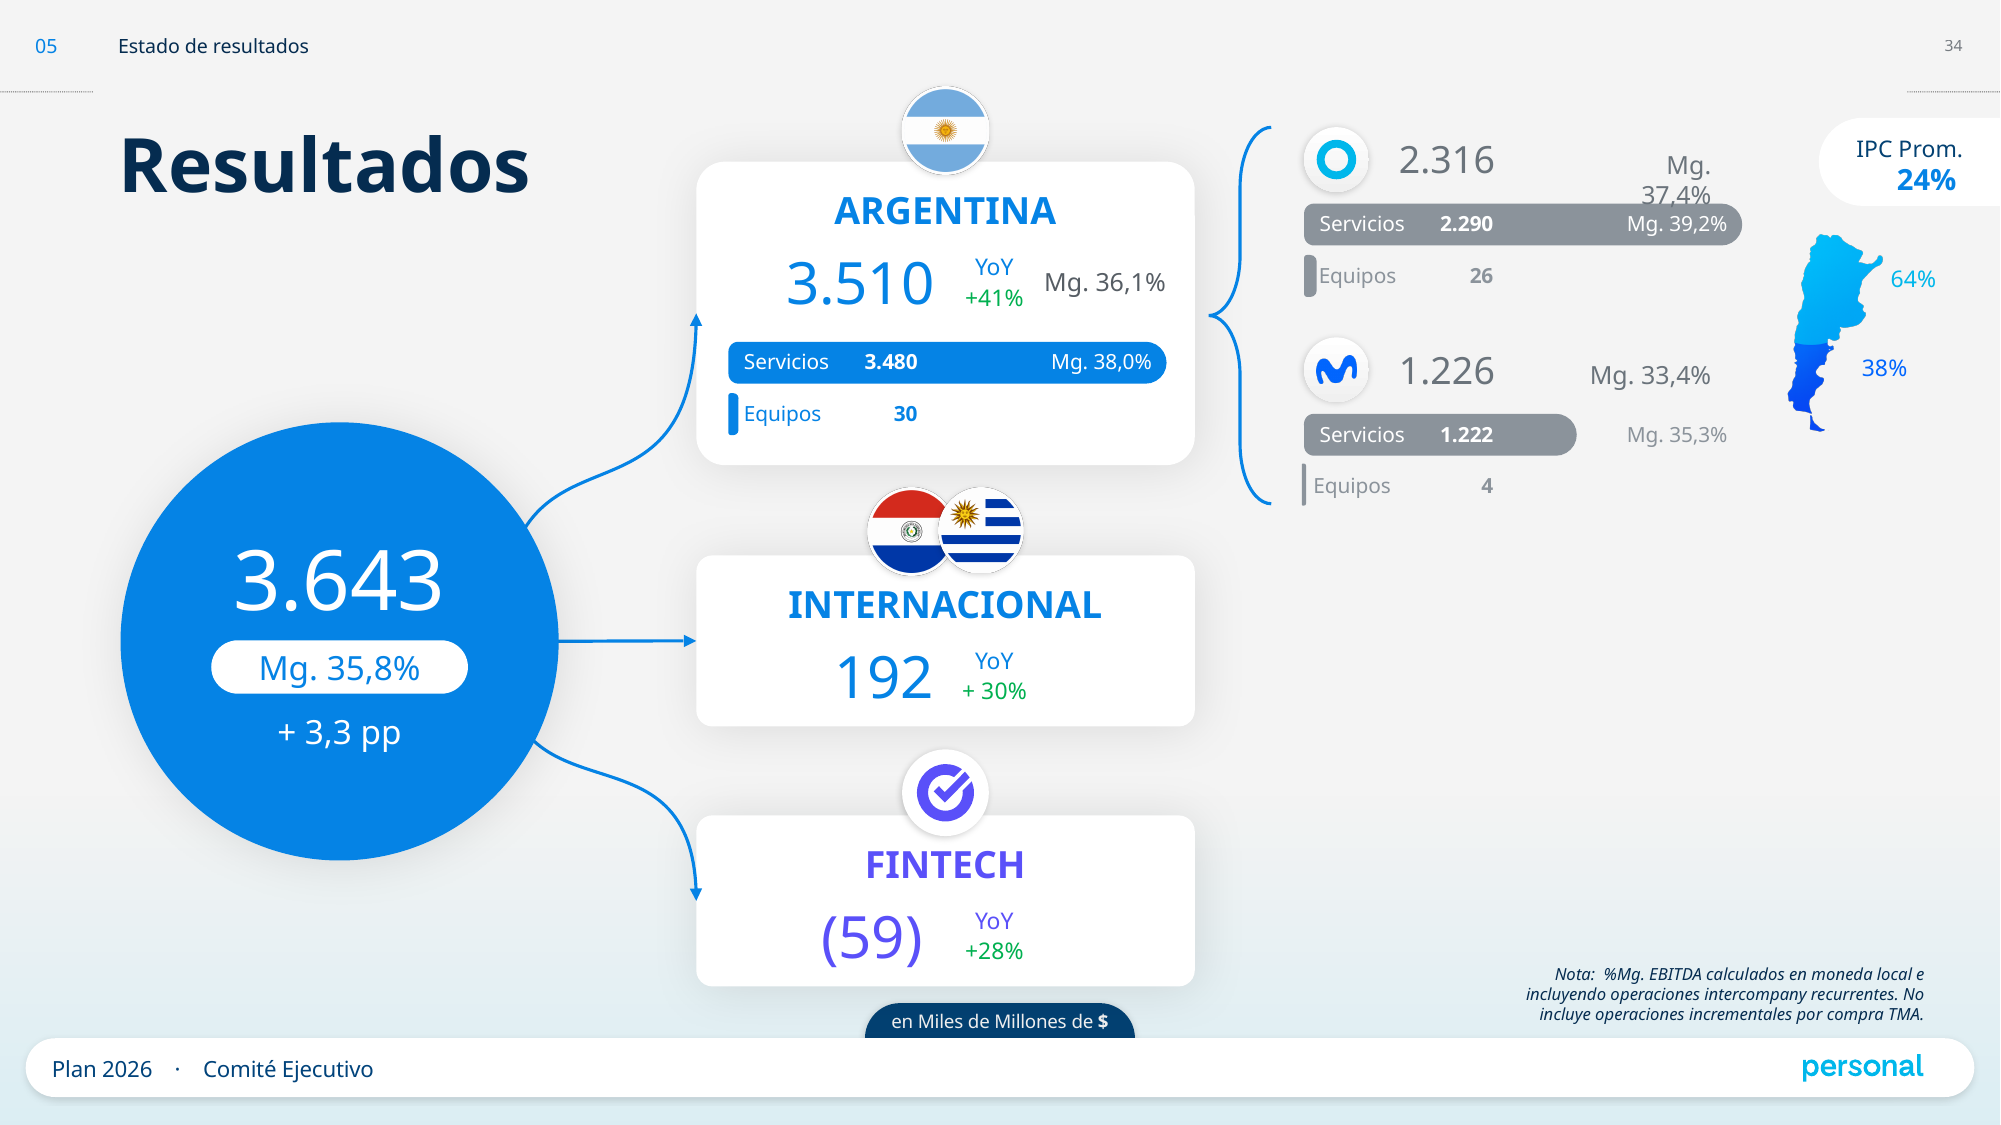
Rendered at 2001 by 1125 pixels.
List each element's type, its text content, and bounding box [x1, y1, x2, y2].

text_box [1302, 255, 1317, 299]
text_box [1305, 412, 1579, 458]
text_box 34 [1940, 35, 1967, 55]
text_box 2.316 [1370, 129, 1510, 189]
text_box Mg. 35,3% [1595, 413, 1743, 454]
text_box (59) [820, 899, 917, 970]
text_box Equipos [1303, 254, 1429, 295]
text_box Mg. 37,4% [1576, 141, 1727, 217]
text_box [1727, 228, 1967, 447]
text_box Mg. 36,1% [1072, 263, 1170, 300]
text_box 30 [854, 393, 933, 433]
text_box Mg. 39,2% [1595, 203, 1743, 244]
text_box 3.643 [233, 527, 446, 628]
text_box + 3,3 pp [273, 707, 406, 755]
text_box Equipos [1298, 465, 1424, 505]
text_box IPC Prom. [1856, 134, 1964, 162]
text_box [694, 813, 1197, 989]
text_box 192 [833, 639, 917, 710]
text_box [917, 244, 1072, 319]
text_box Mg. 38,0% [1019, 341, 1167, 382]
text_box 3.510 [785, 246, 917, 317]
text_box ARGENTINA [834, 187, 1057, 233]
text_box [901, 748, 990, 837]
text_box 1.222 [1430, 413, 1508, 454]
text_box Equipos [763, 393, 854, 433]
text_box Resultados [119, 127, 532, 208]
text_box 24% [1896, 161, 1957, 197]
text_box [694, 553, 1197, 729]
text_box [433, 379, 763, 576]
text_box Servicios [1304, 203, 1430, 244]
text_box [118, 420, 561, 863]
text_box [1303, 126, 1370, 193]
text_box 4 [1424, 465, 1508, 505]
picture [901, 86, 990, 175]
text_box FINTECH [864, 841, 1027, 887]
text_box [1303, 336, 1370, 403]
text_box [917, 638, 1072, 712]
text_box Mg. 33,4% [1554, 351, 1727, 397]
text_box 26 [1429, 254, 1508, 295]
text_box [1208, 125, 1272, 506]
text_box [468, 672, 729, 870]
text_box 3.480 [854, 341, 933, 382]
text_box Nota: %Mg. EBITDA calculados en moneda local e incluyendo operaciones intercompany recurrentes. No incluye operaciones incrementales por compra TMA. [1489, 963, 1926, 1024]
text_box Mg. 35,8% [209, 638, 470, 696]
text_box [694, 160, 1197, 467]
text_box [917, 898, 1072, 972]
text_box [734, 340, 1158, 386]
text_box 2.290 [1430, 203, 1508, 244]
text_box 1.226 [1370, 339, 1510, 400]
text_box INTERNACIONAL [788, 581, 1103, 627]
text_box Servicios [1304, 413, 1430, 454]
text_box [866, 486, 1025, 576]
text_box [1306, 201, 1727, 248]
text_box [1817, 116, 2000, 208]
text_box Servicios [729, 341, 854, 382]
